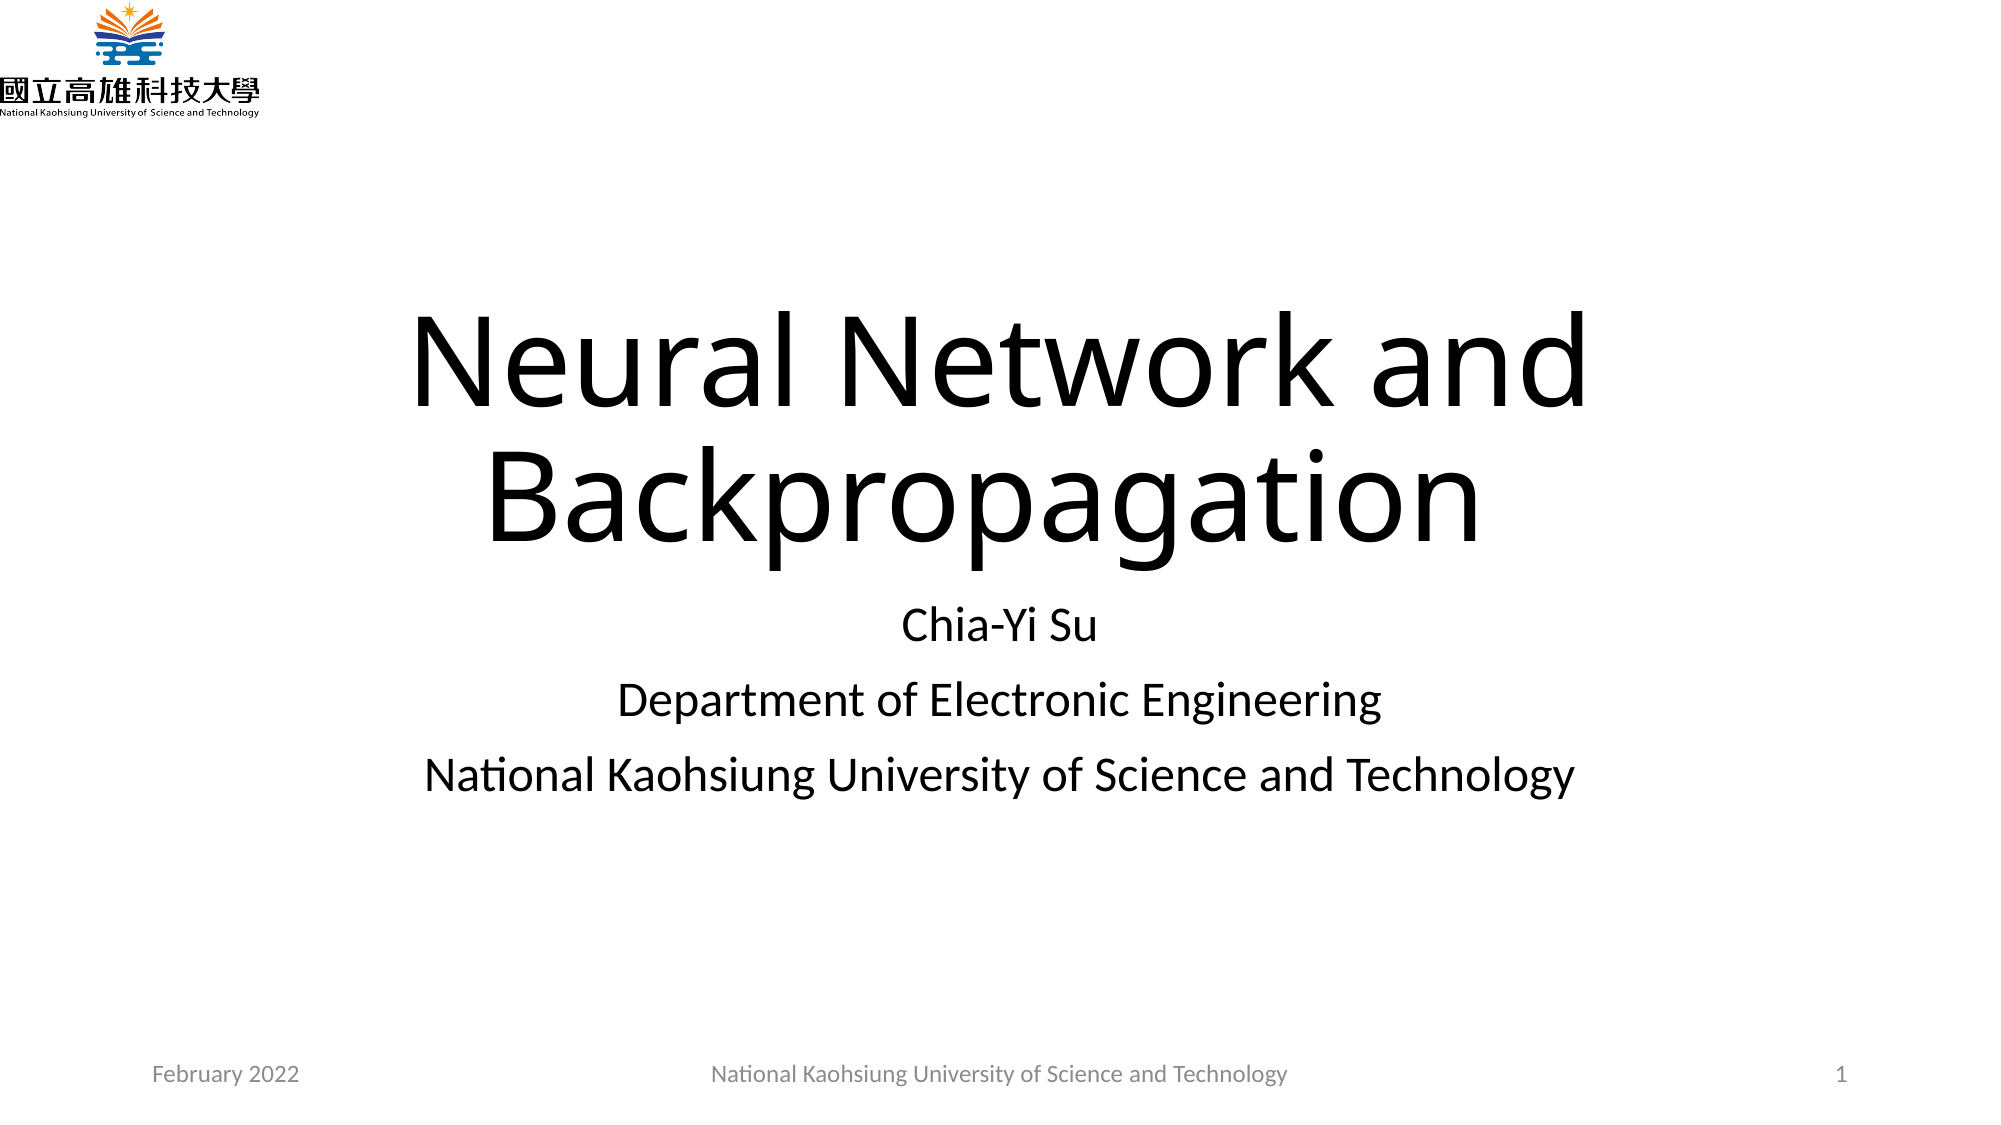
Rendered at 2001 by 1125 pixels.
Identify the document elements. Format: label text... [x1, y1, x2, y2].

subtitle Chia-Yi Su Department of Electronic Engineering National Kaohsiung University of Science and Technology [249, 590, 1750, 863]
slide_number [137, 1042, 588, 1103]
footer National Kaohsiung University of Science and Technology [662, 1042, 1338, 1103]
picture [0, 0, 259, 118]
slide_number 1 [1412, 1042, 1863, 1103]
title Neural Network and Backpropagation [249, 184, 1750, 576]
